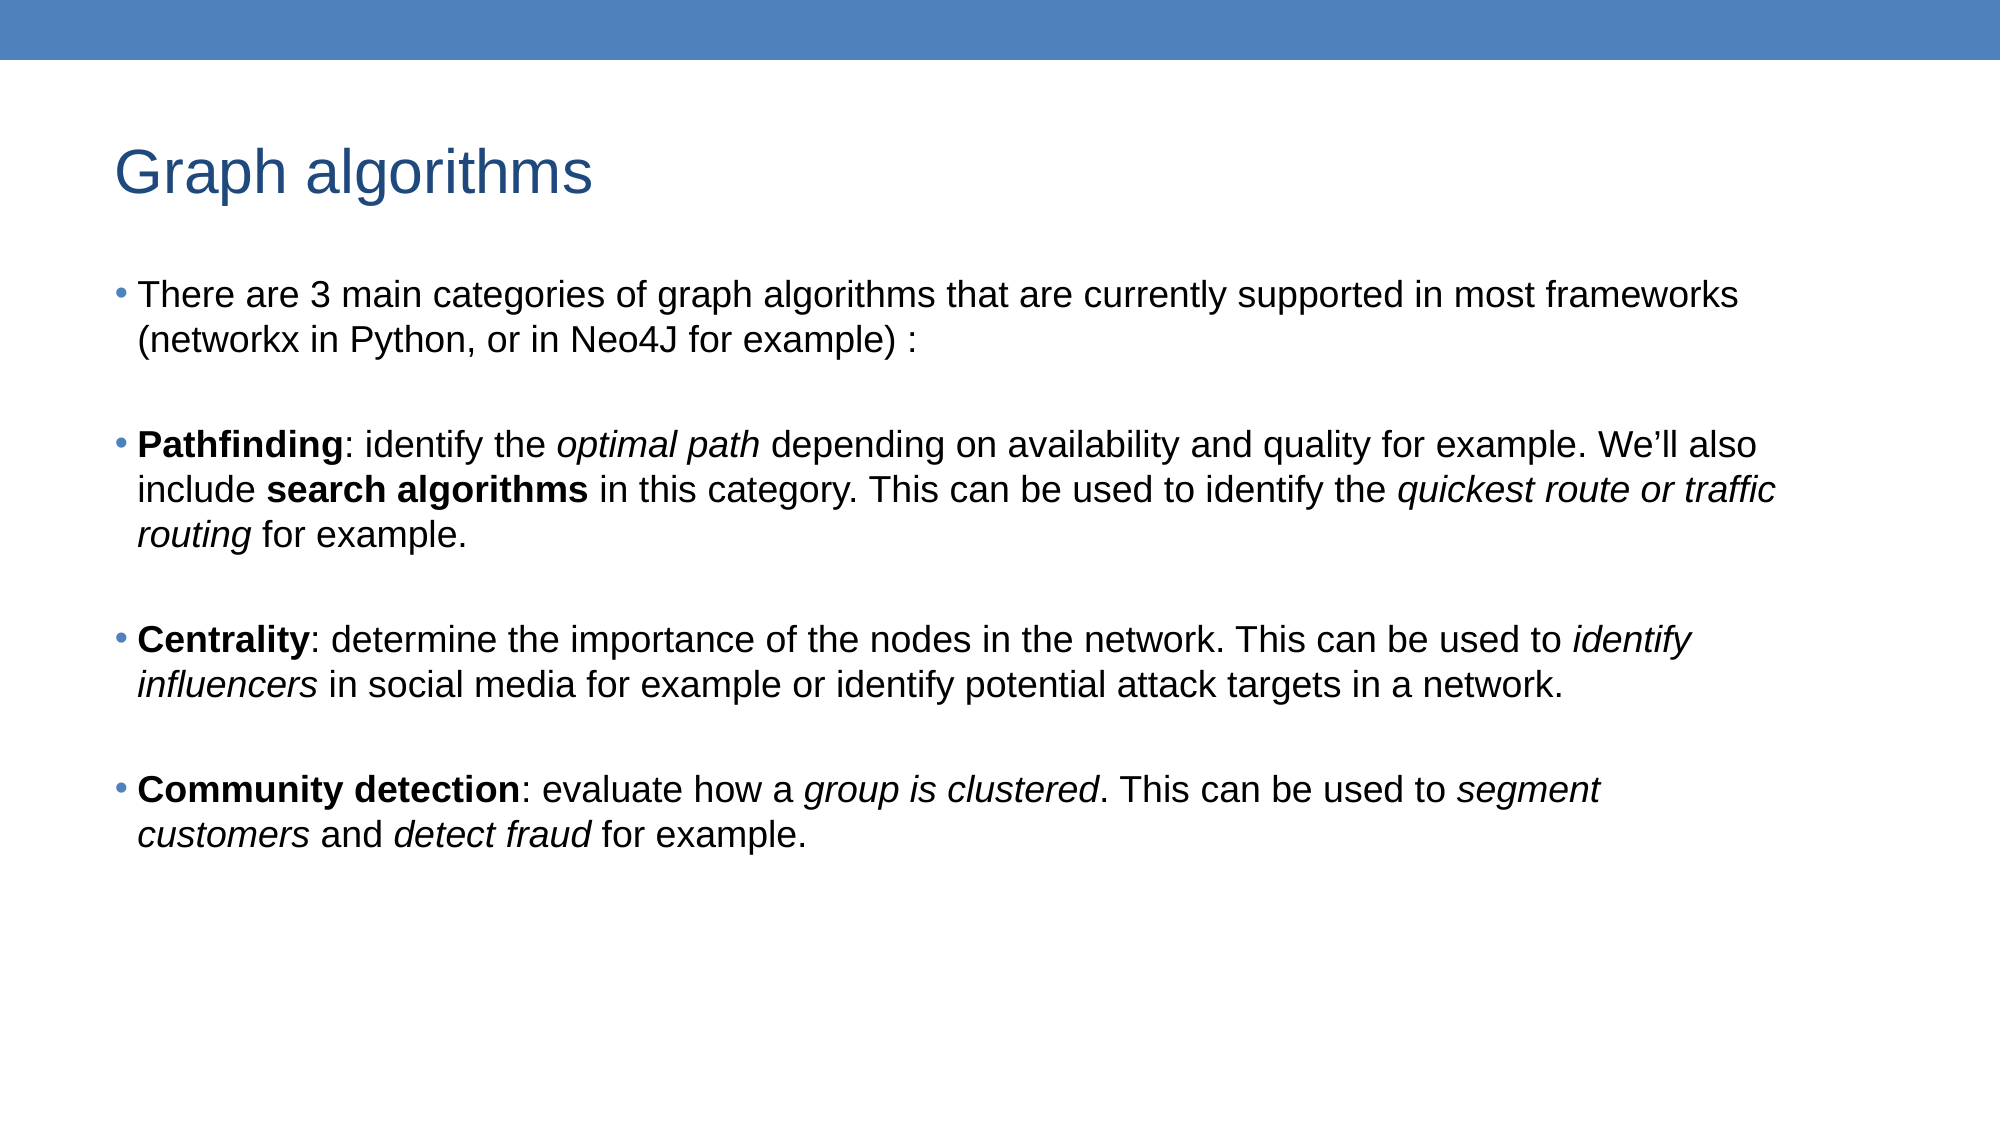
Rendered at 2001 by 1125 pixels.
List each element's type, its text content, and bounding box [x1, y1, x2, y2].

title Graph algorithms [99, 87, 1900, 250]
list There are 3 main categories of graph algorithms that are currently supported in most frameworks (networkx in Python, or in Neo4J for example) : Pathfinding: identify the optimal path depending on availability and quality for example. We’ll also include search algorithms in this category. This can be used to identify the quickest route or traffic routing for example. Centrality: determine the importance of the nodes in the network. This can be used to identify influencers in social media for example or identify potential attack targets in a network. Community detection: evaluate how a group is clustered. This can be used to segment customers and detect fraud for example. [99, 262, 1900, 1063]
